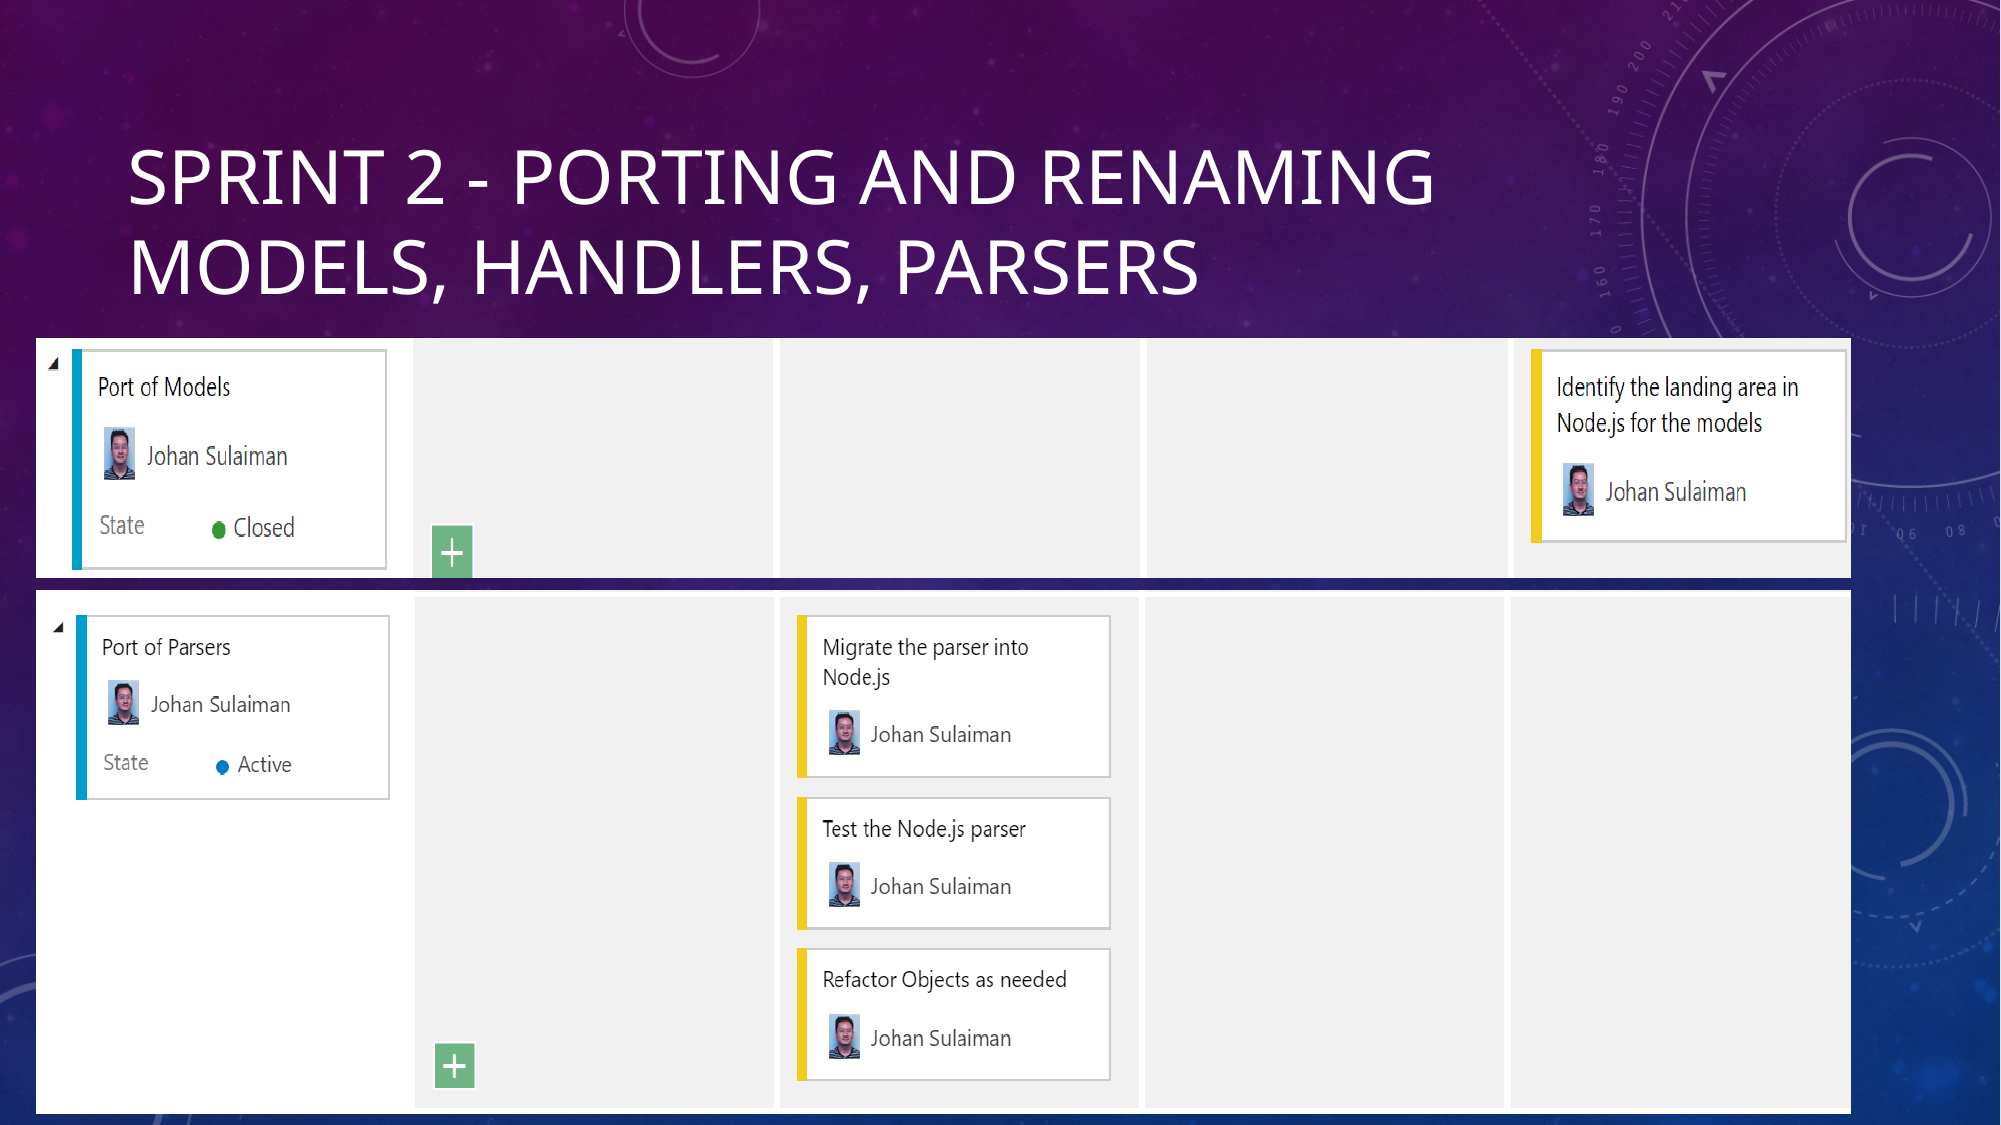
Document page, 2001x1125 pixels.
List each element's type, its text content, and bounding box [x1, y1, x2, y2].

picture [0, 0, 2001, 1125]
title Sprint 2 - Porting and Renaming Models, Handlers, Parsers [112, 99, 1775, 338]
